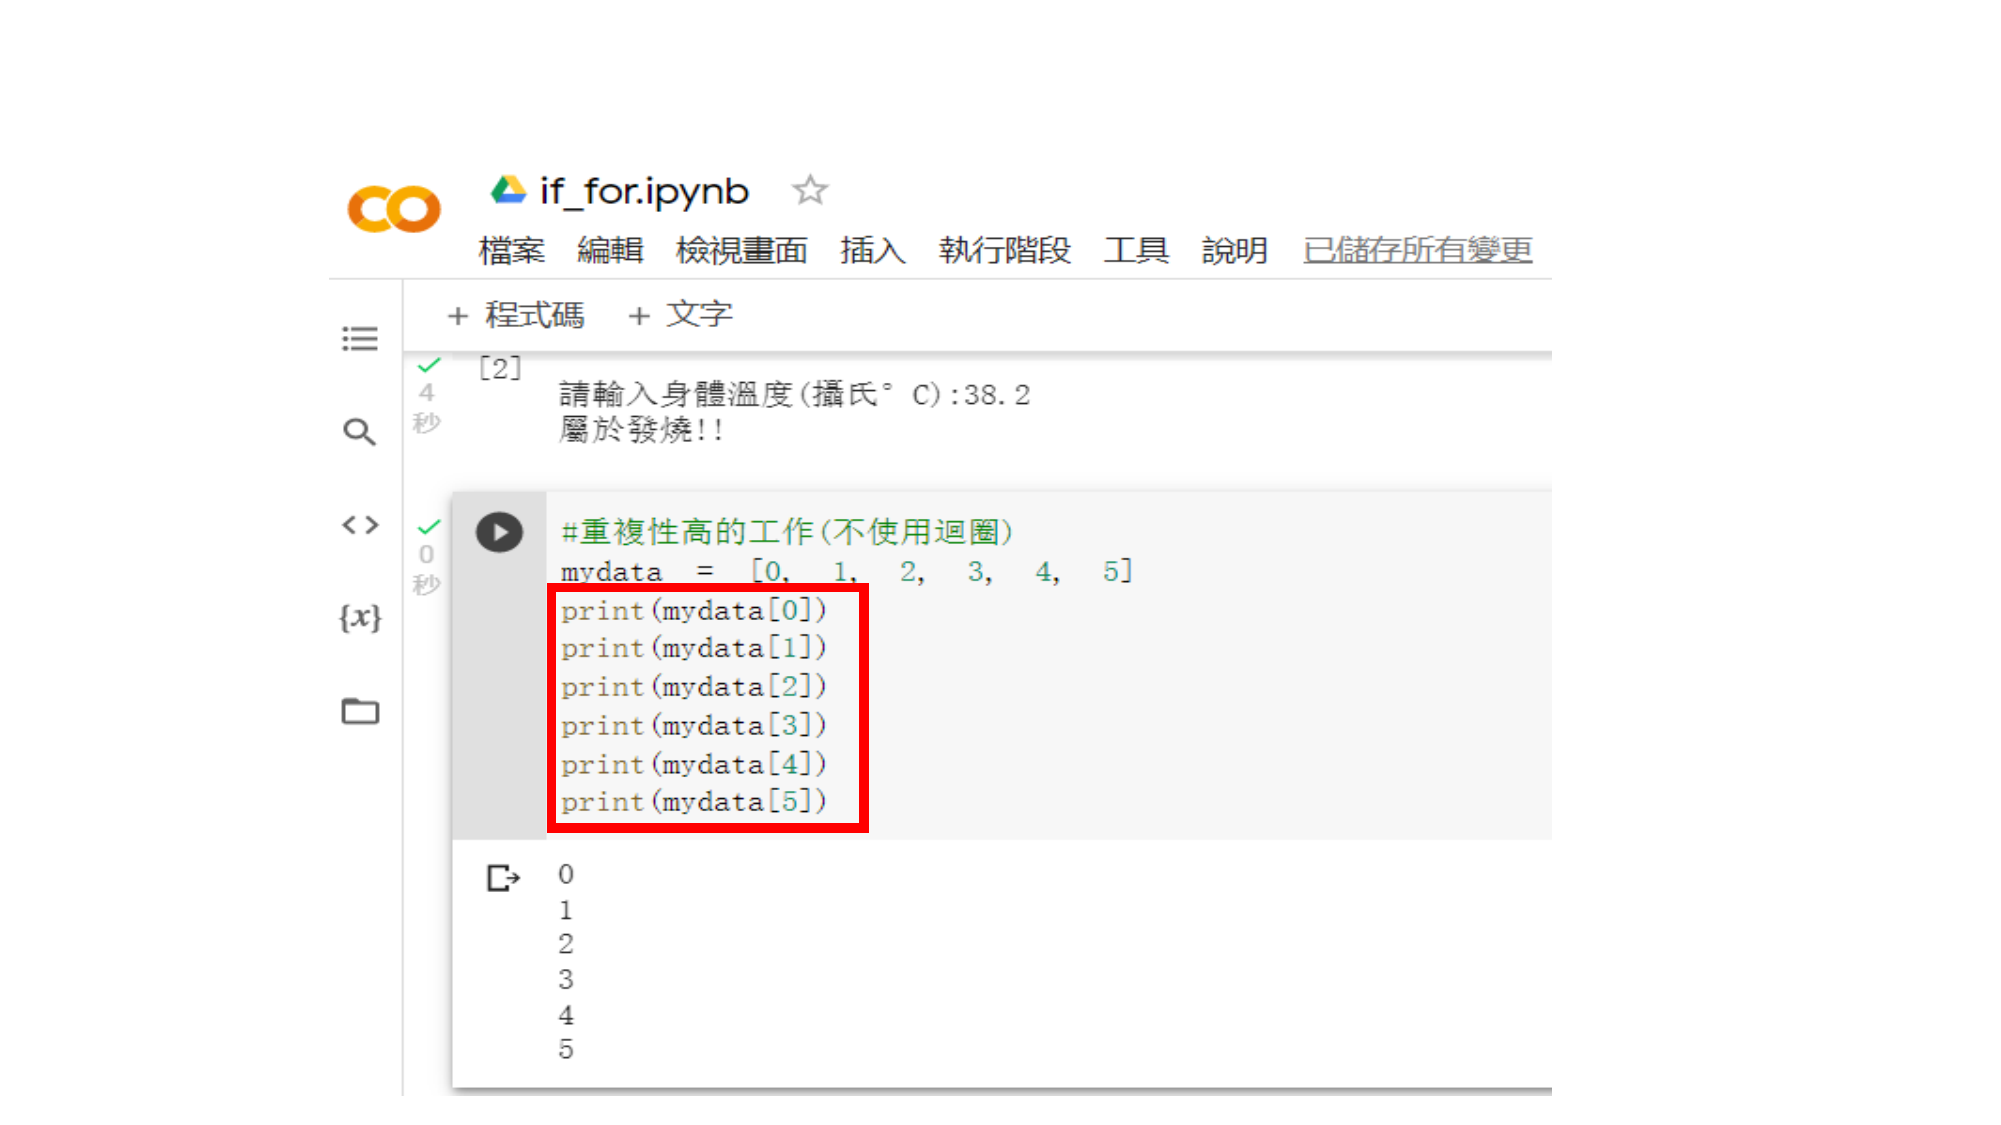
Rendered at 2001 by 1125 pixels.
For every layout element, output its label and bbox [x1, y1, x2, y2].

picture [329, 165, 1552, 1096]
